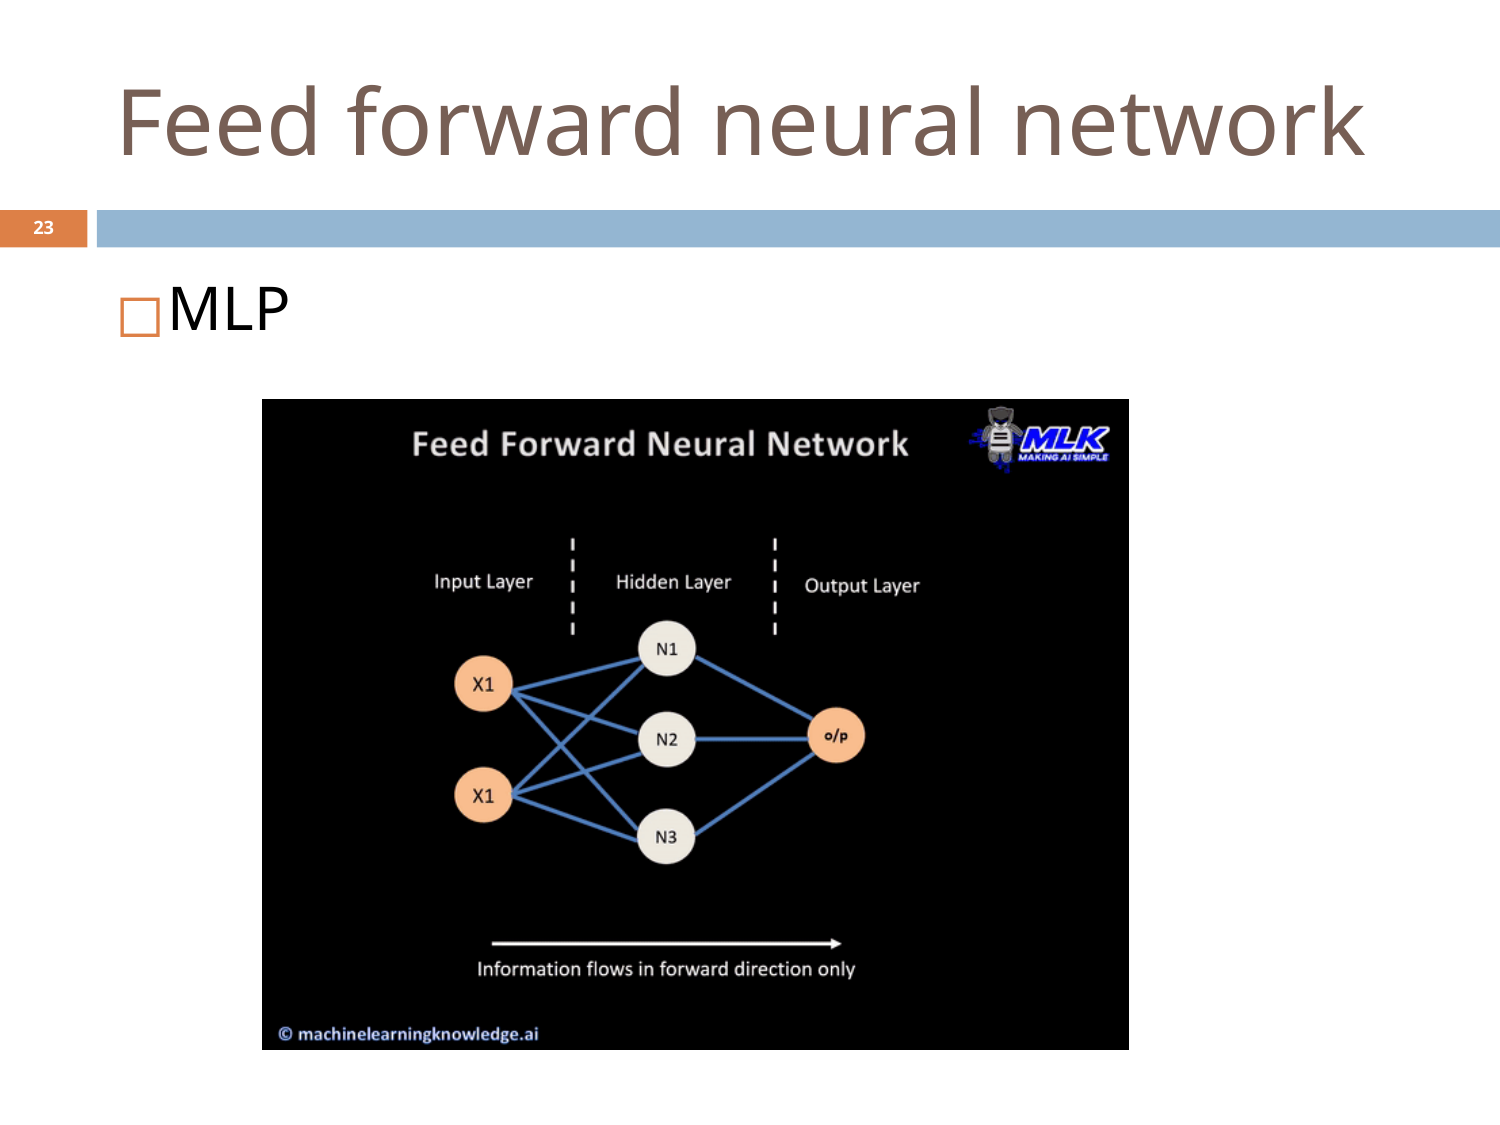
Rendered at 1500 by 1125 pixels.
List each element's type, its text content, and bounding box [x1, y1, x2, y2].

list MLP [100, 262, 1438, 1000]
title Feed forward neural network [100, 37, 1438, 200]
slide_number 23 [0, 208, 88, 249]
picture [262, 399, 1129, 1050]
